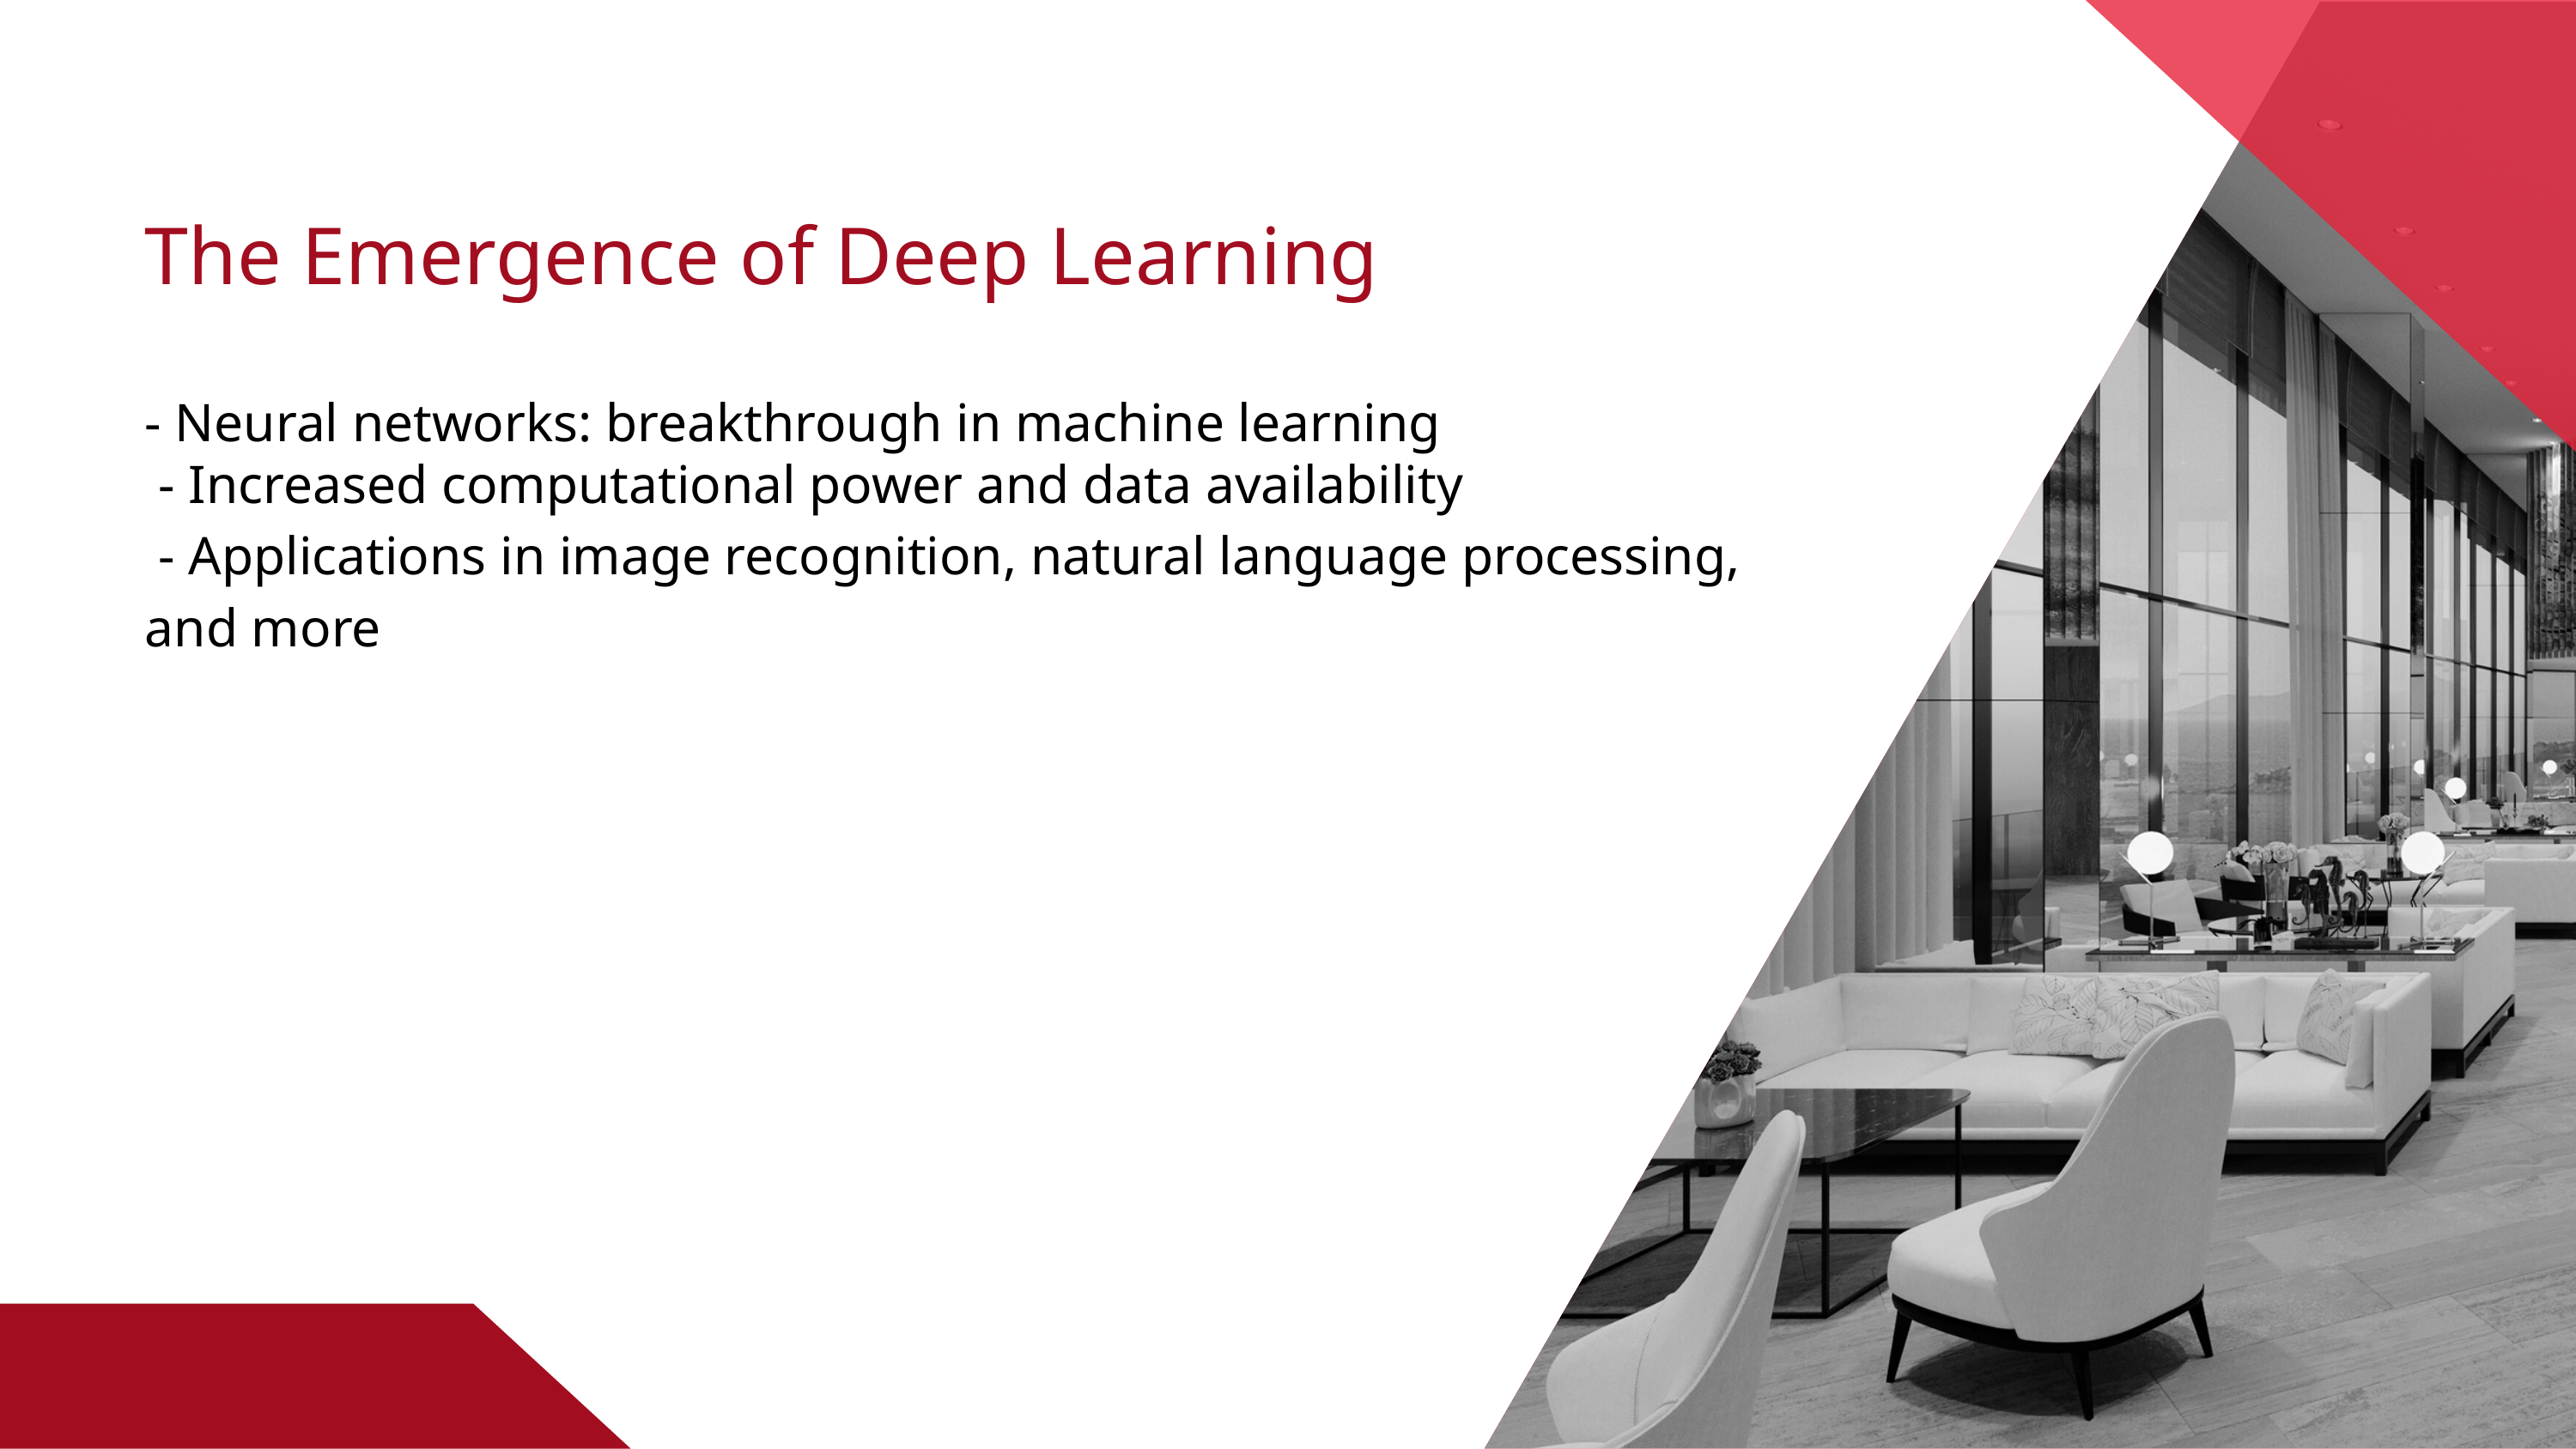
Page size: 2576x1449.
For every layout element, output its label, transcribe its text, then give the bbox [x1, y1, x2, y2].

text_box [0, 1303, 631, 1449]
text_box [2034, 0, 2576, 452]
text_box The Emergence of Deep Learning [144, 191, 1479, 300]
text_box - Neural networks: breakthrough in machine learning - Increased computational power and data availability - Applications in image recognition, natural language processing, and more [144, 389, 1479, 658]
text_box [1484, 2, 2576, 1449]
